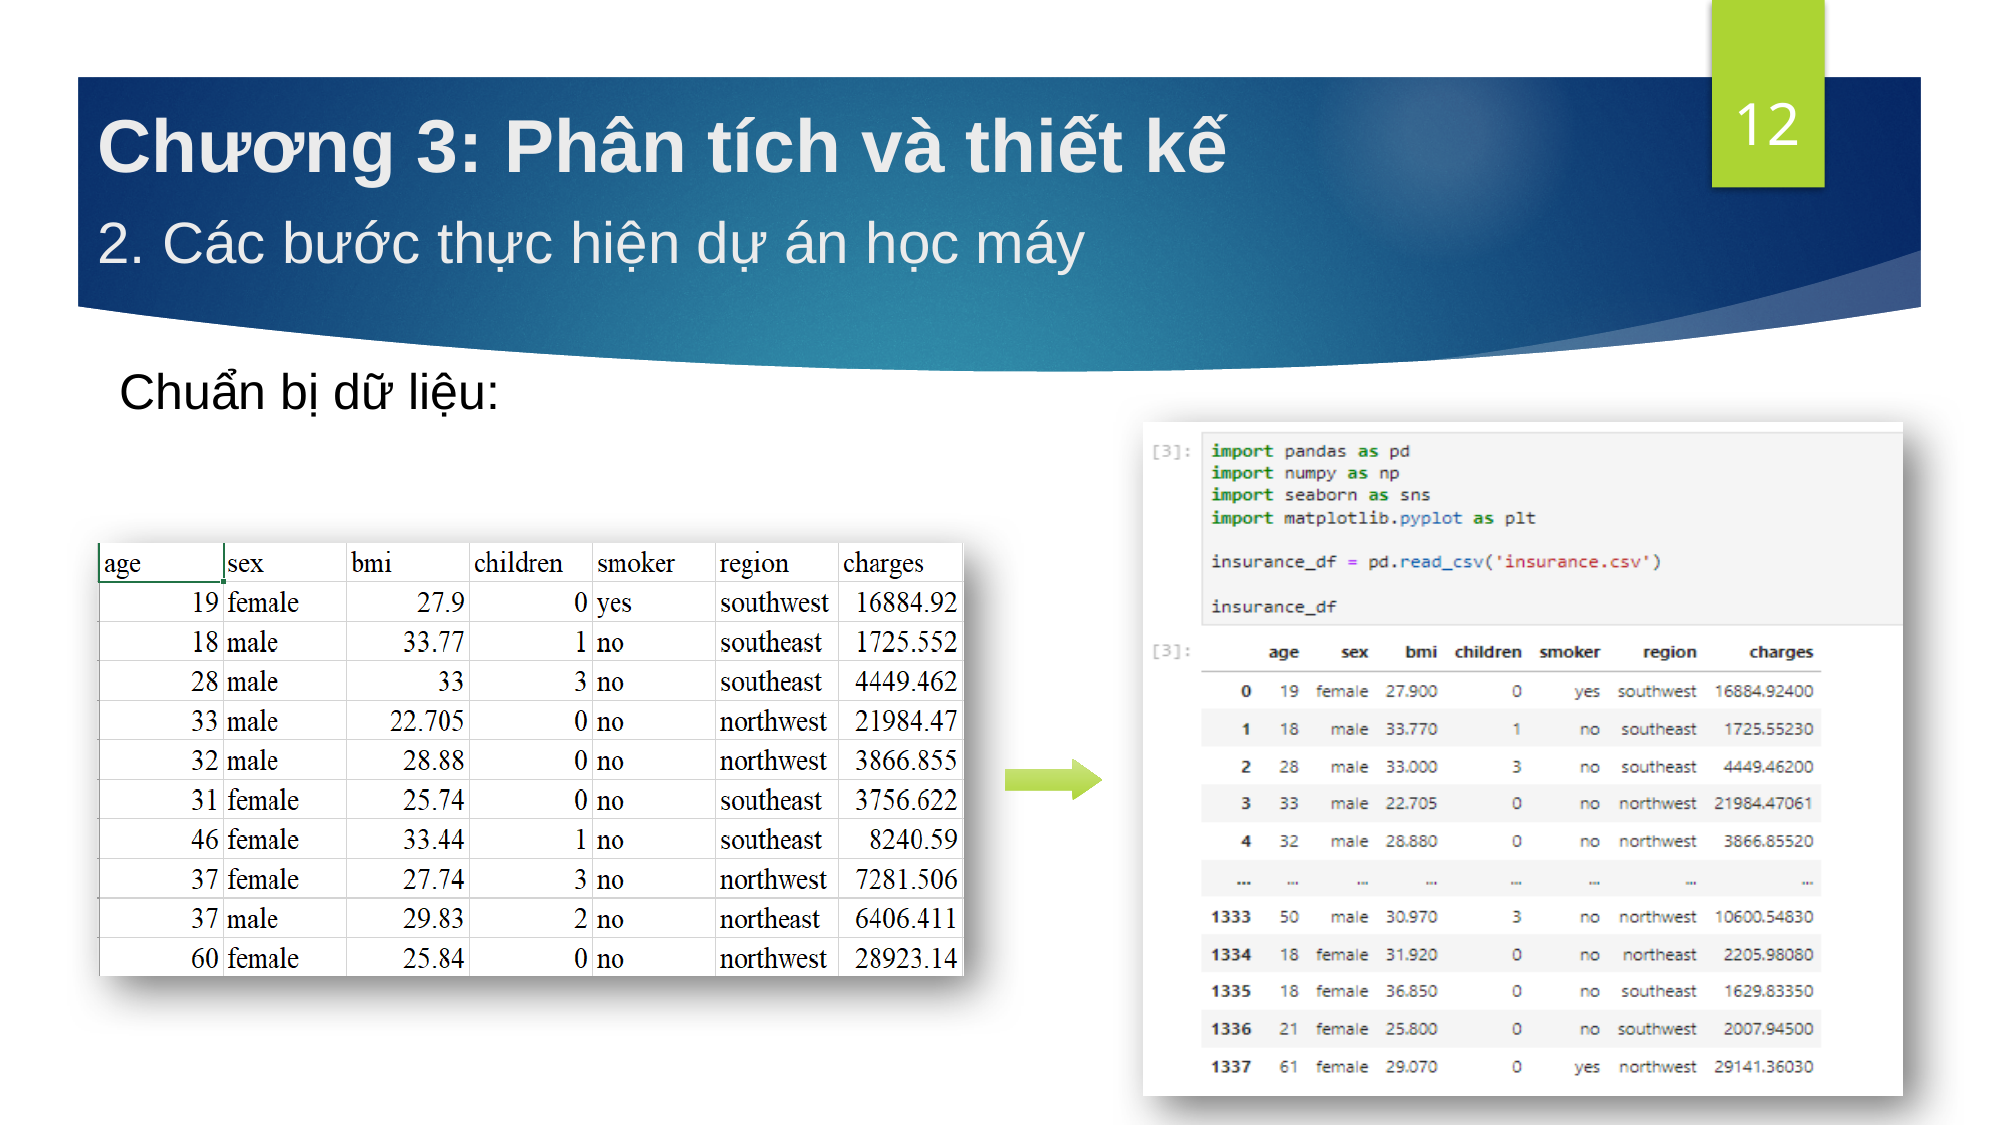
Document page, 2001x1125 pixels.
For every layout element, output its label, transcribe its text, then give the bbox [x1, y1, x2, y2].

text_box 2. Các bước thực hiện dự án học máy [82, 199, 1451, 281]
slide_number 12 [1698, 48, 1836, 175]
picture [96, 542, 964, 976]
slide_number 22 [1689, 311, 1715, 315]
list Chuẩn bị dữ liệu: [82, 315, 1903, 1110]
title Chương 3: Phân tích và thiết kế [82, 84, 1520, 200]
picture [79, 78, 1920, 315]
text_box [1005, 759, 1102, 801]
picture [1143, 422, 1903, 1097]
